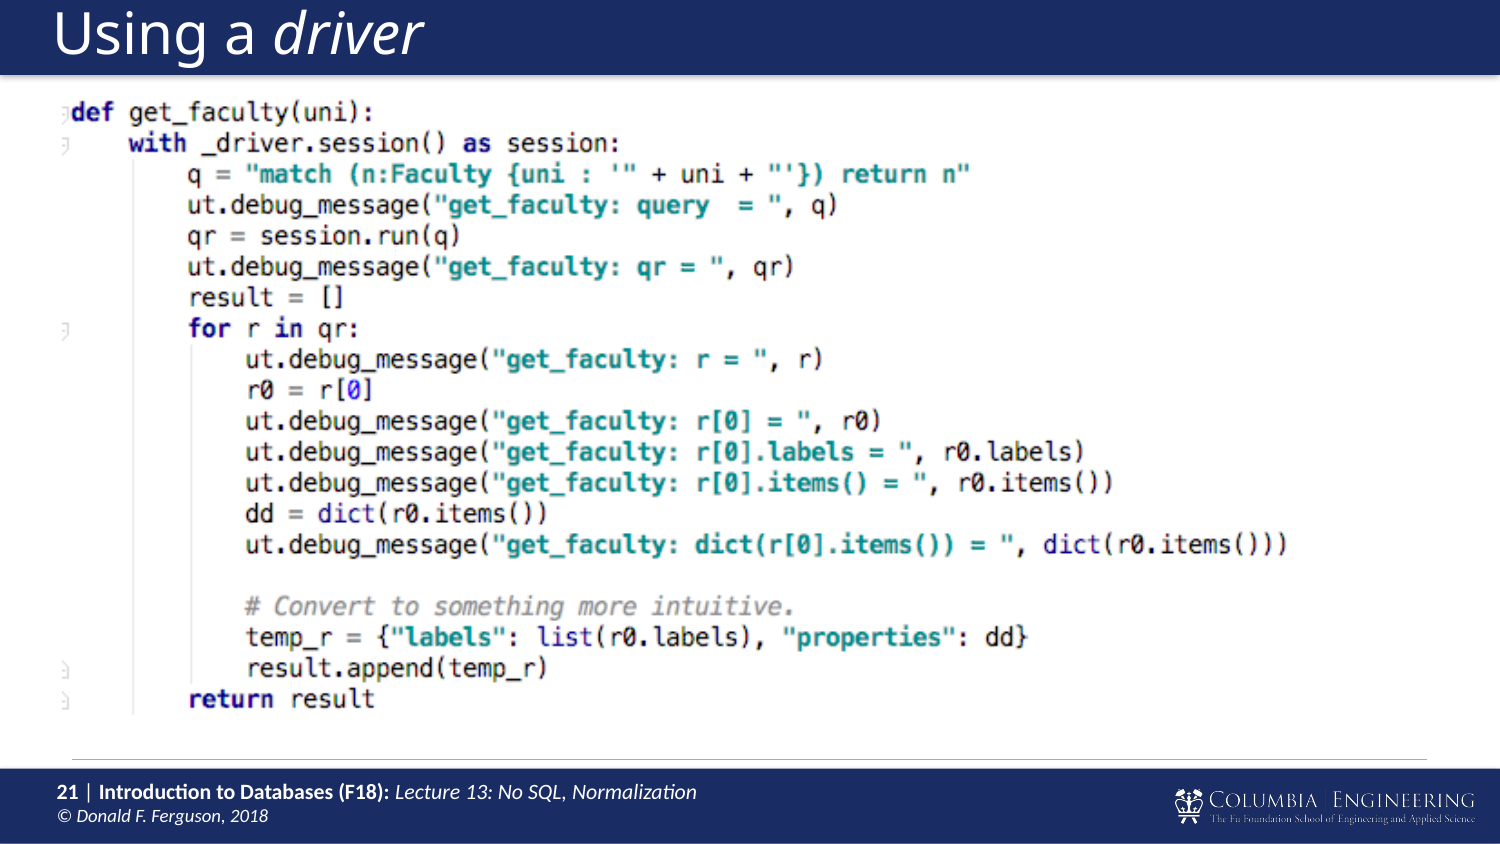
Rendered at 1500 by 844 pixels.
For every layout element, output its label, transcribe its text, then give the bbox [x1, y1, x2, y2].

picture [62, 96, 1328, 730]
title Using a driver [37, 0, 1396, 61]
